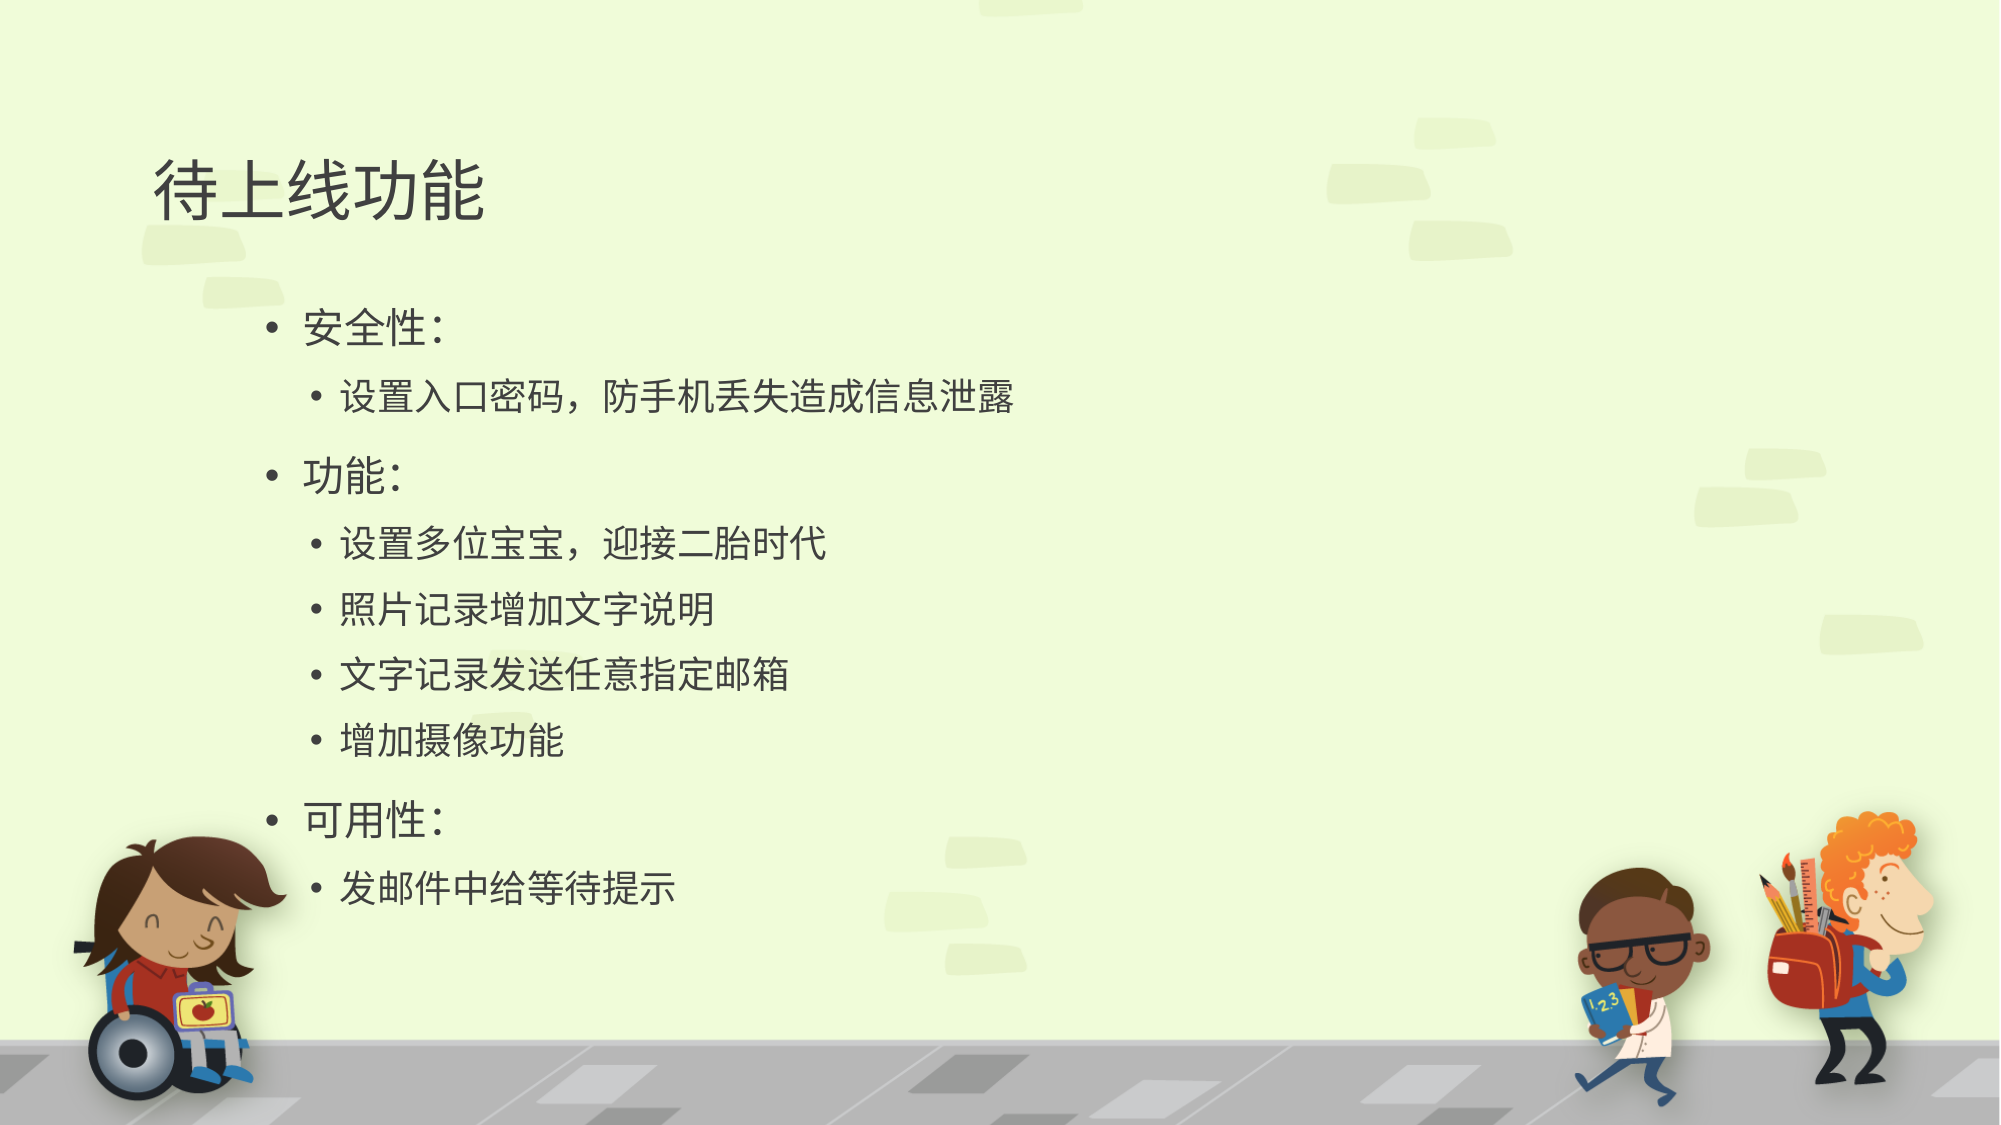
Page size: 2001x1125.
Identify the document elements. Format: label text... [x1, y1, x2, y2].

title 待上线功能 [137, 59, 1750, 238]
picture [0, 0, 2000, 1125]
list 安全性： 设置入口密码，防手机丢失造成信息泄露 功能： 设置多位宝宝，迎接二胎时代 照片记录增加文字说明 文字记录发送任意指定邮箱 增加摄像功能 可用性： 发邮件中给等待提示 [249, 299, 1750, 1047]
